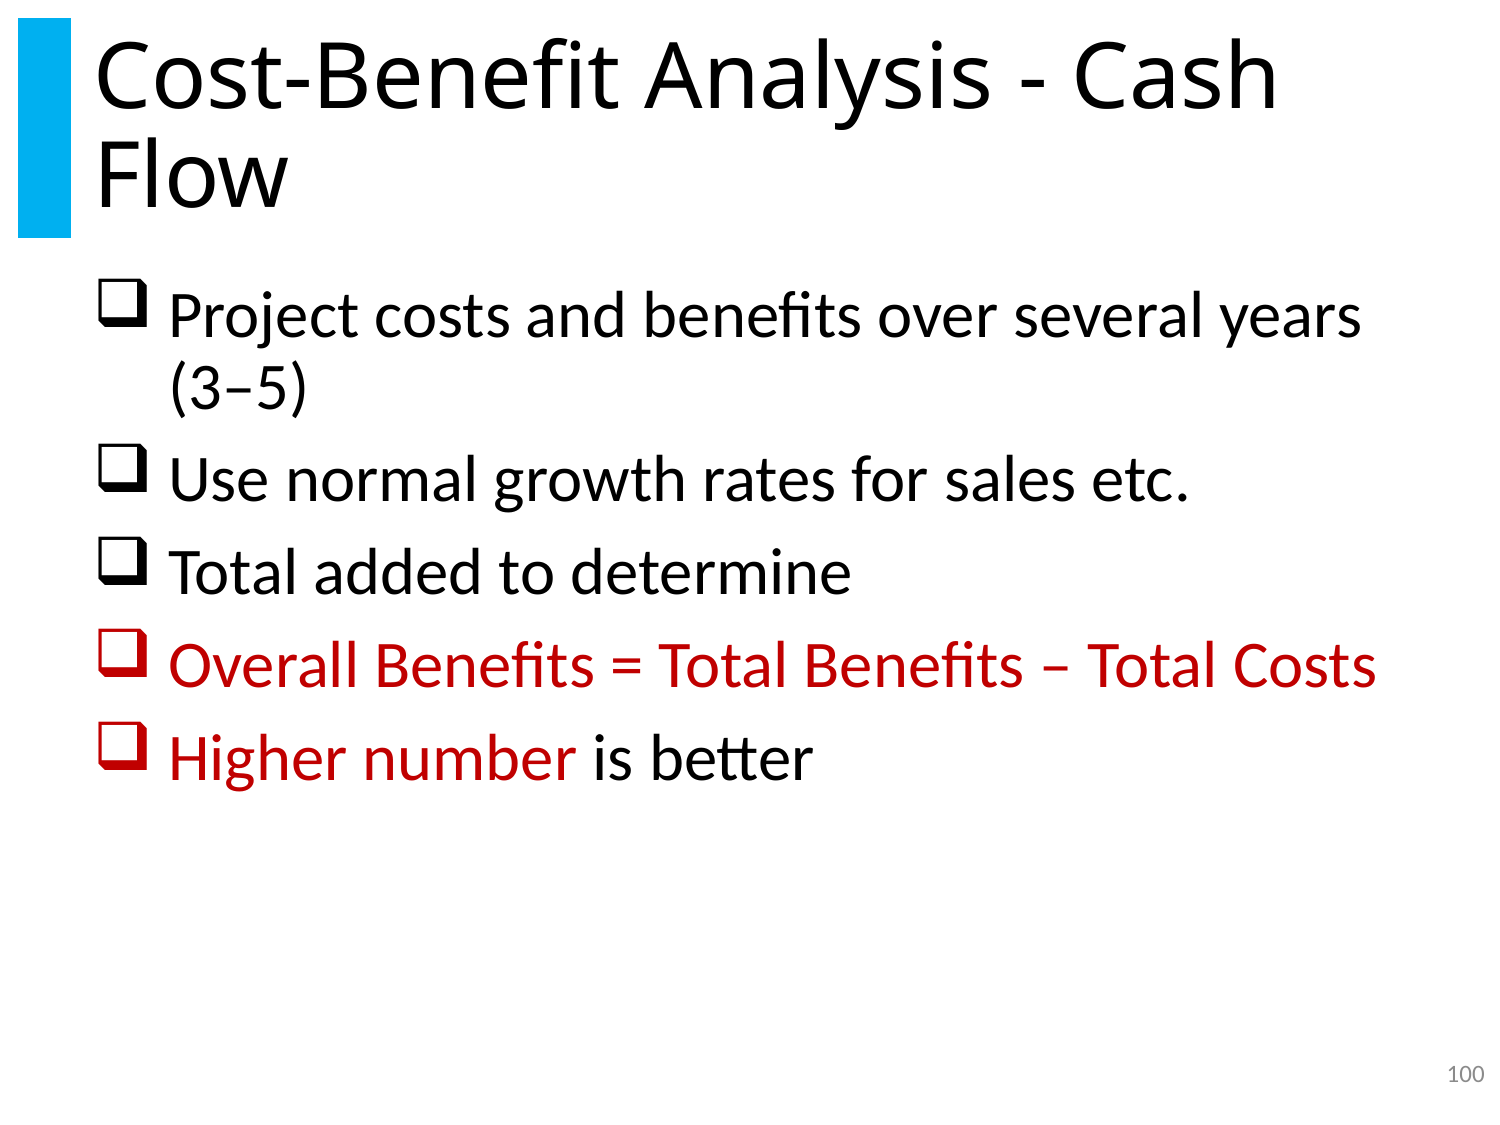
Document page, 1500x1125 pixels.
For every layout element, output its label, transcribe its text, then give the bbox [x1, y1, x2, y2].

slide_number 100 [1162, 1042, 1500, 1103]
list Project costs and benefits over several years (3–5) Use normal growth rates for sales etc. Total added to determine Overall Benefits = Total Benefits – Total Costs Higher number is better [78, 272, 1443, 1070]
title Cost-Benefit Analysis - Cash Flow [78, 19, 1443, 237]
